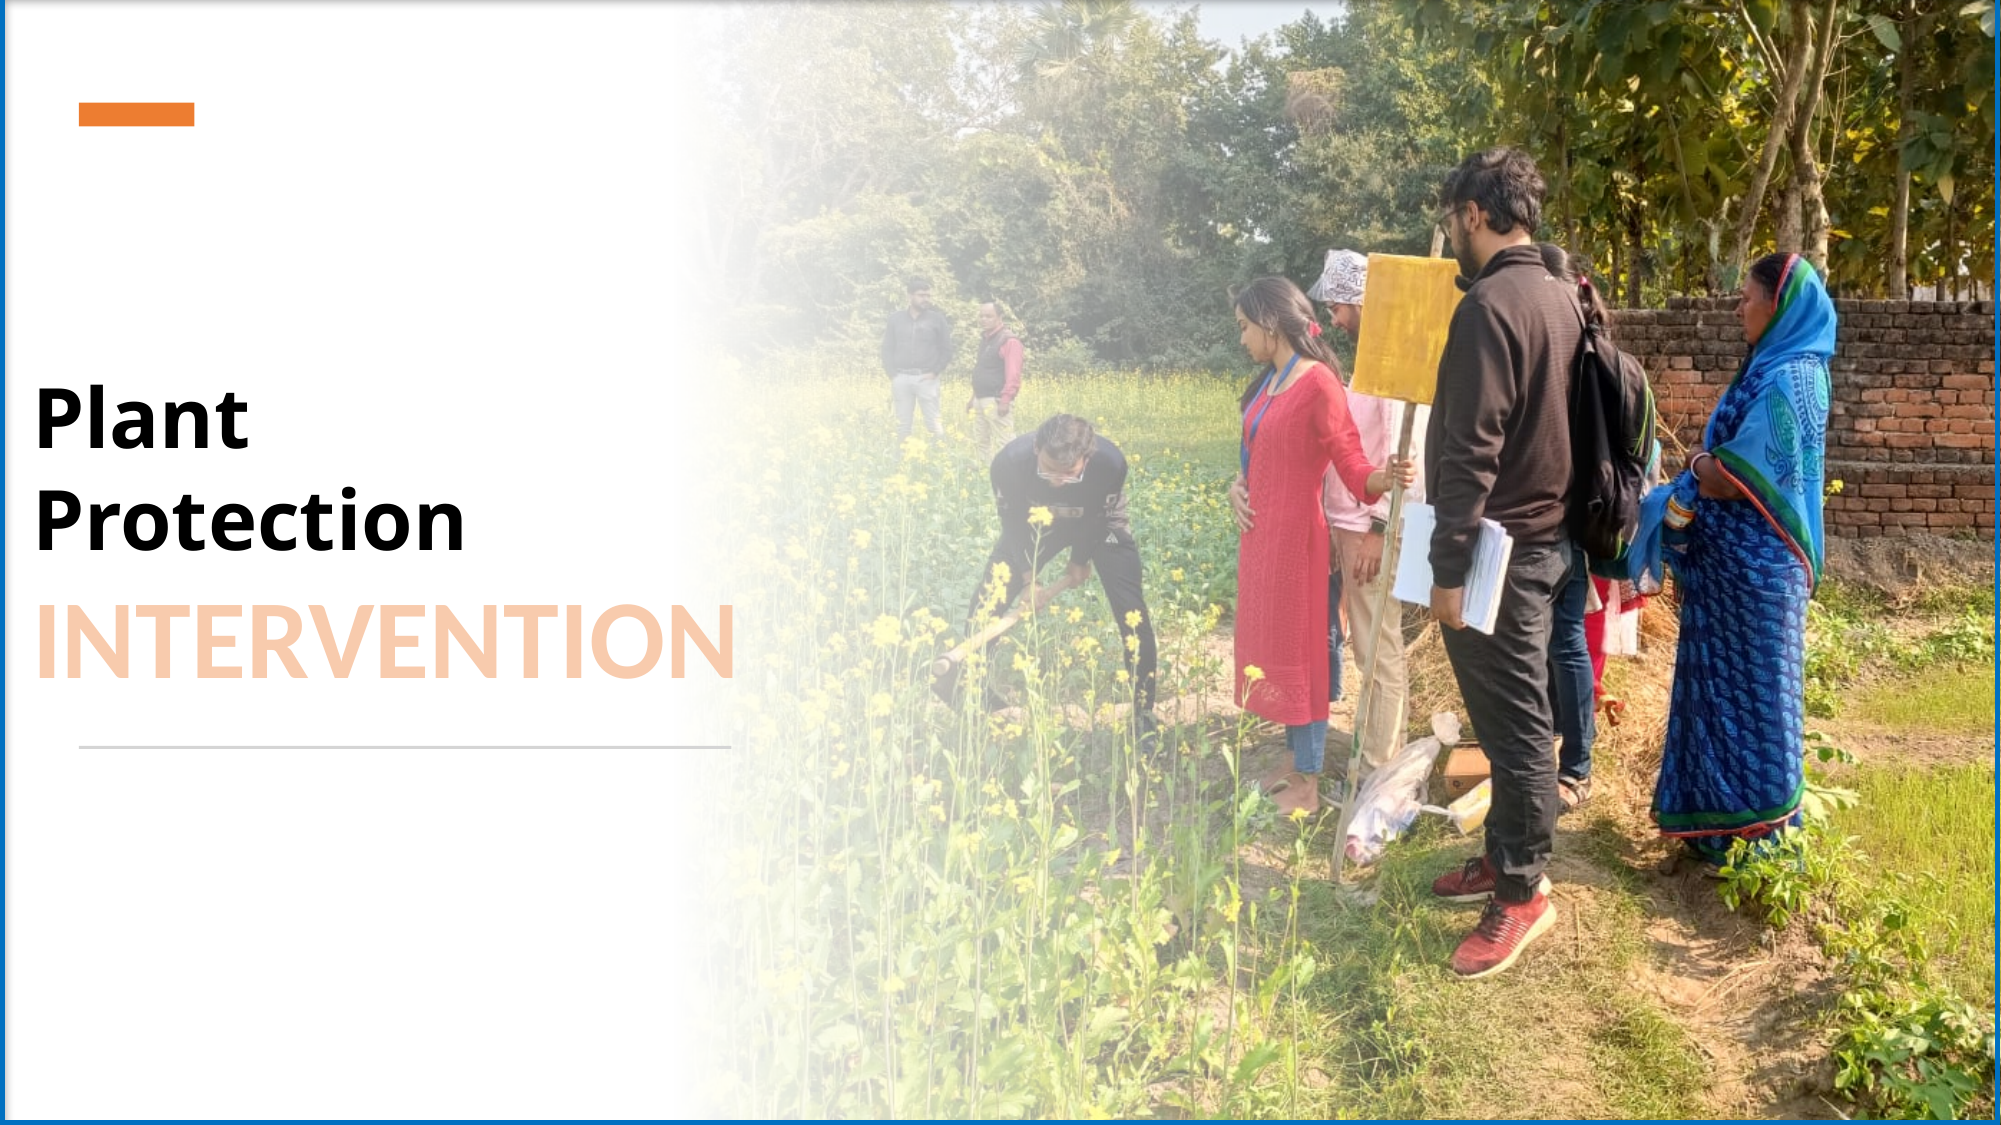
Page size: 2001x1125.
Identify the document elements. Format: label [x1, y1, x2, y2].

picture [648, 0, 2001, 1125]
text_box [0, 0, 648, 1125]
